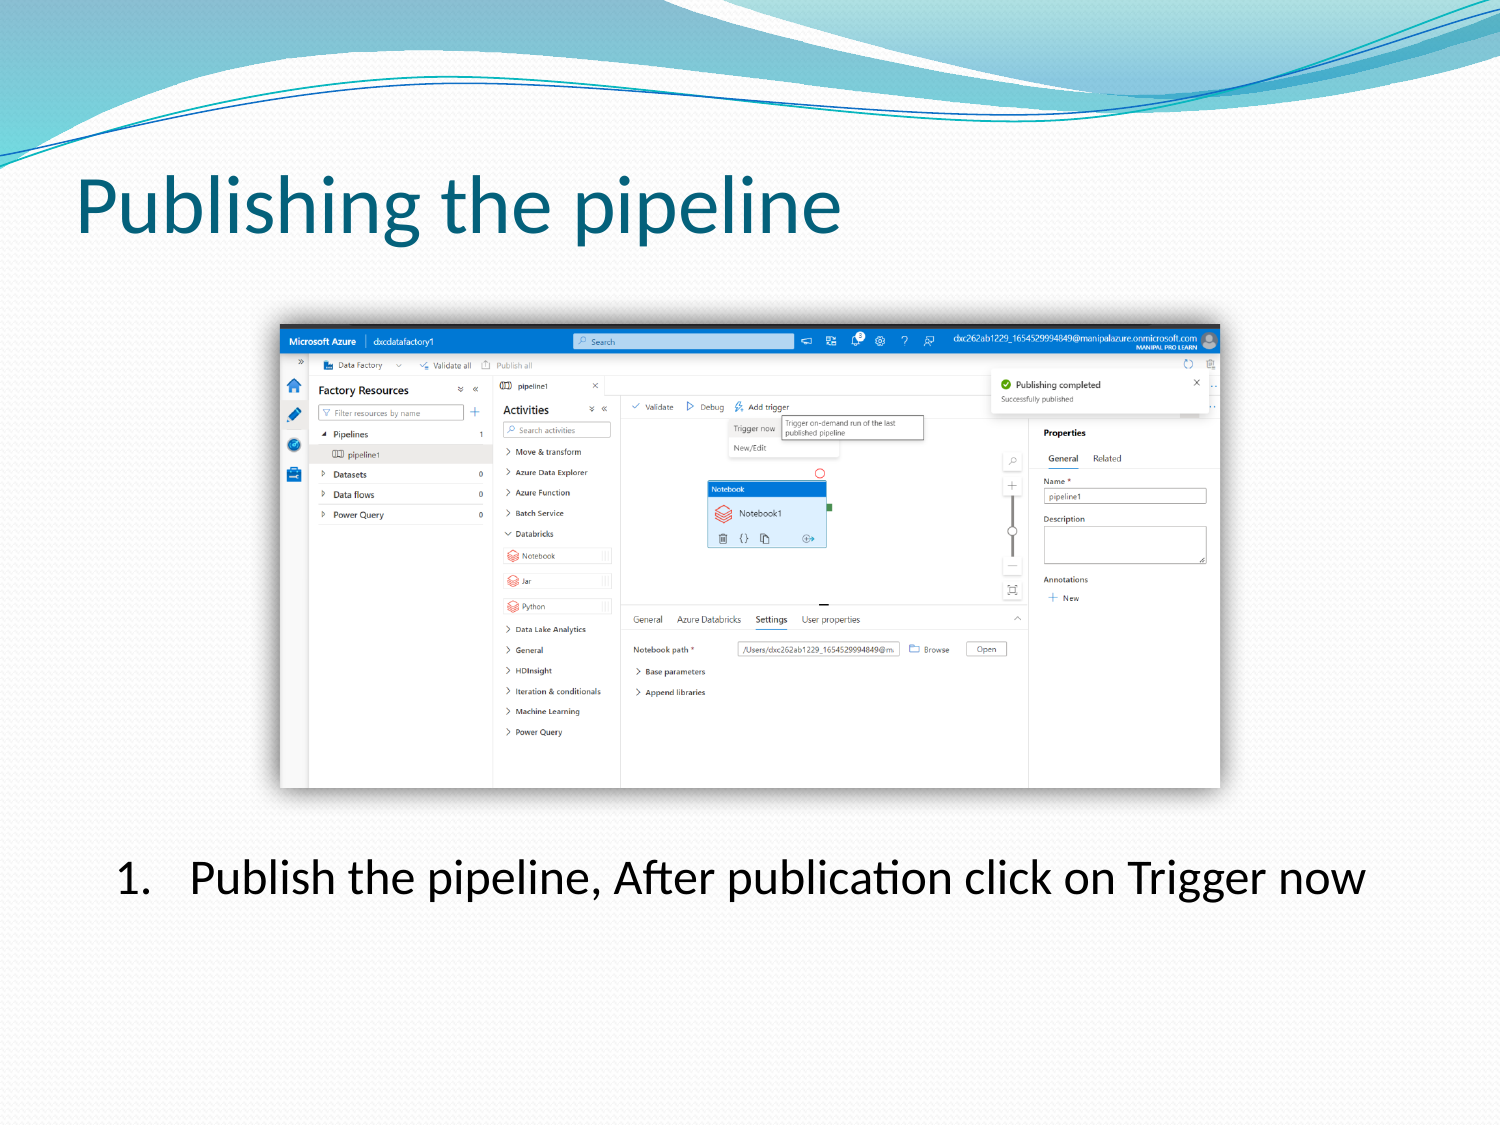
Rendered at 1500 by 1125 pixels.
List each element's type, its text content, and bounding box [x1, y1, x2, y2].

title Publishing the pipeline [75, 137, 1438, 250]
text_box Publish the pipeline, After publication click on Trigger now [99, 837, 1450, 913]
picture [279, 324, 1221, 788]
